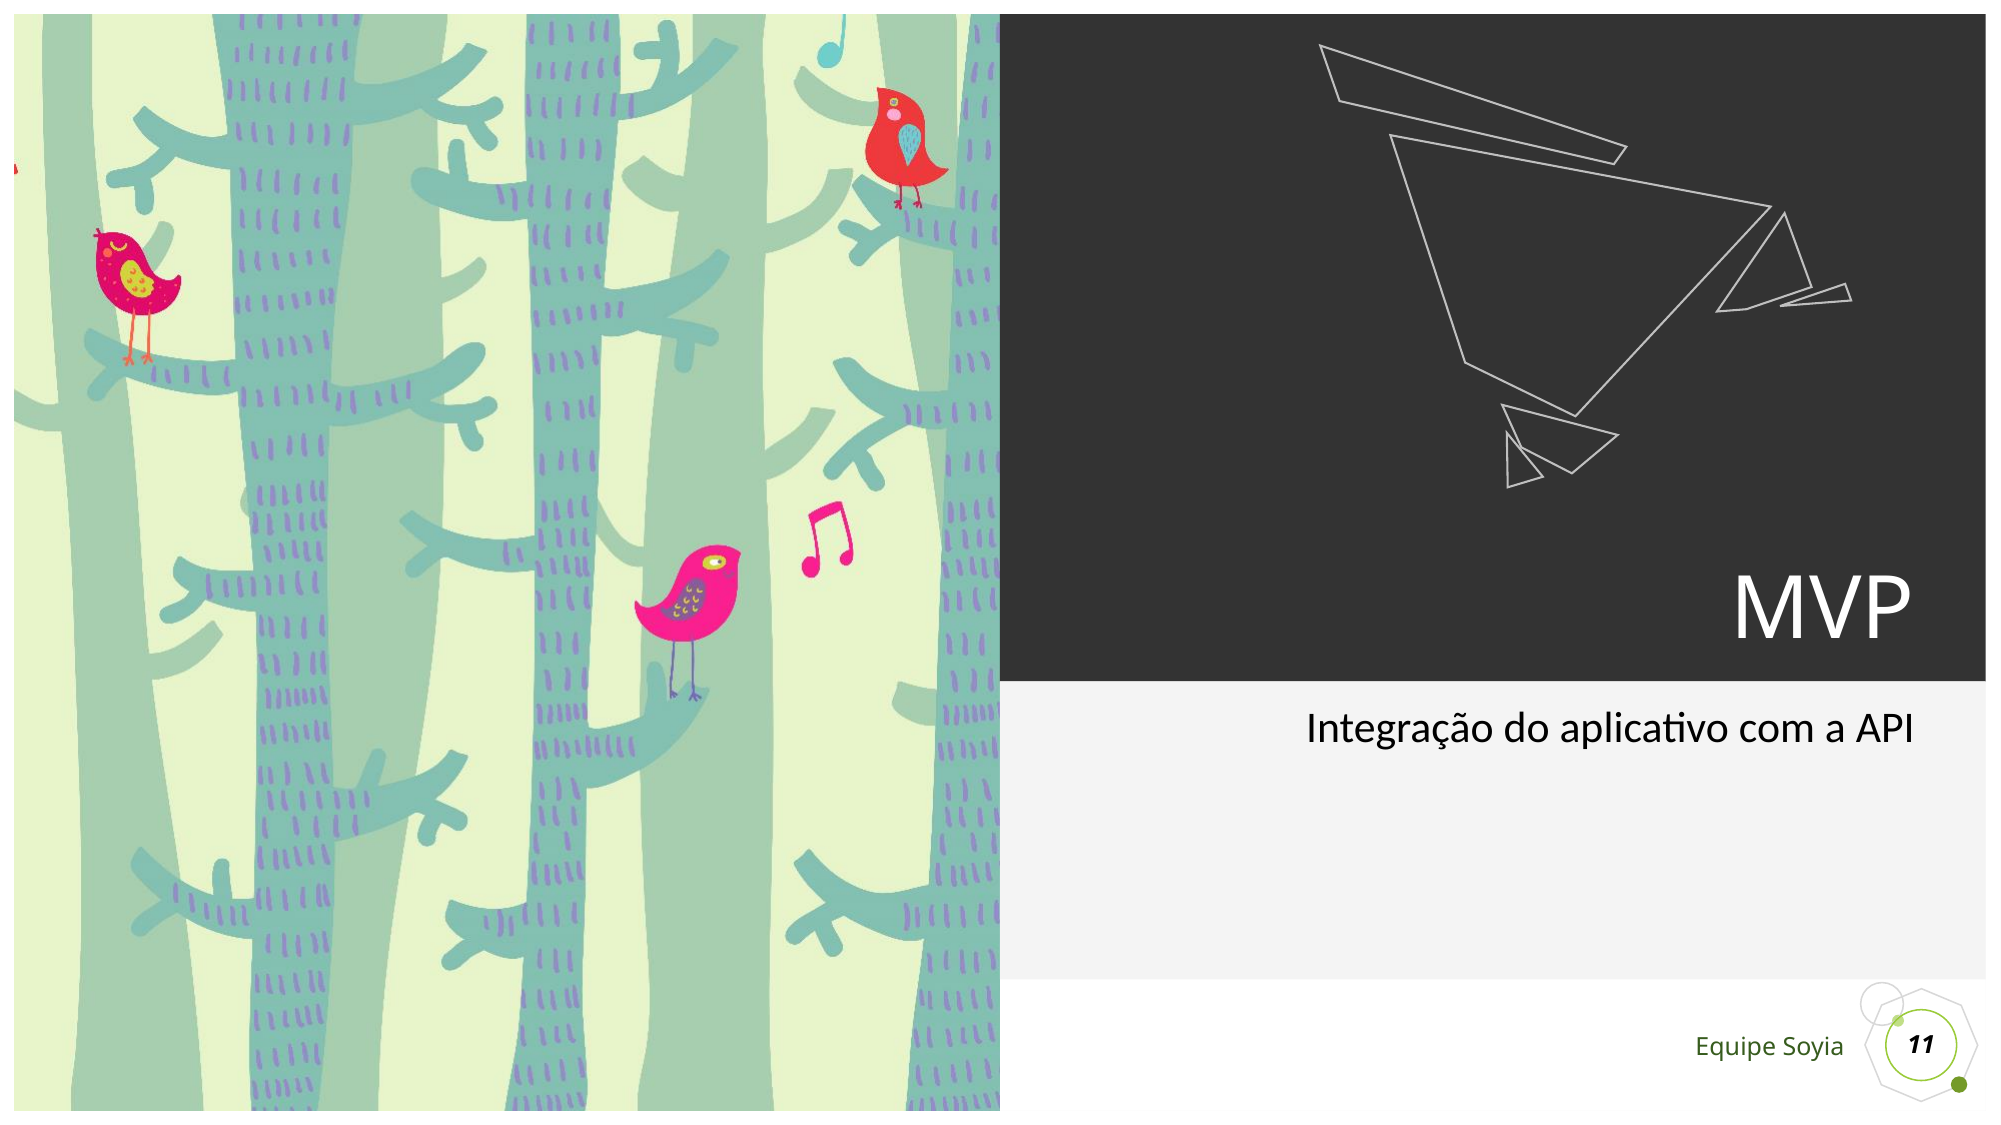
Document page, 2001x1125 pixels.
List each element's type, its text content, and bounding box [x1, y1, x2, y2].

picture [13, 13, 1001, 1111]
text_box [1319, 0, 1856, 499]
subtitle Integração do aplicativo com a API [1004, 681, 1986, 980]
title MVP [1001, 14, 1986, 681]
slide_number ‹#› [1885, 1008, 1958, 1082]
